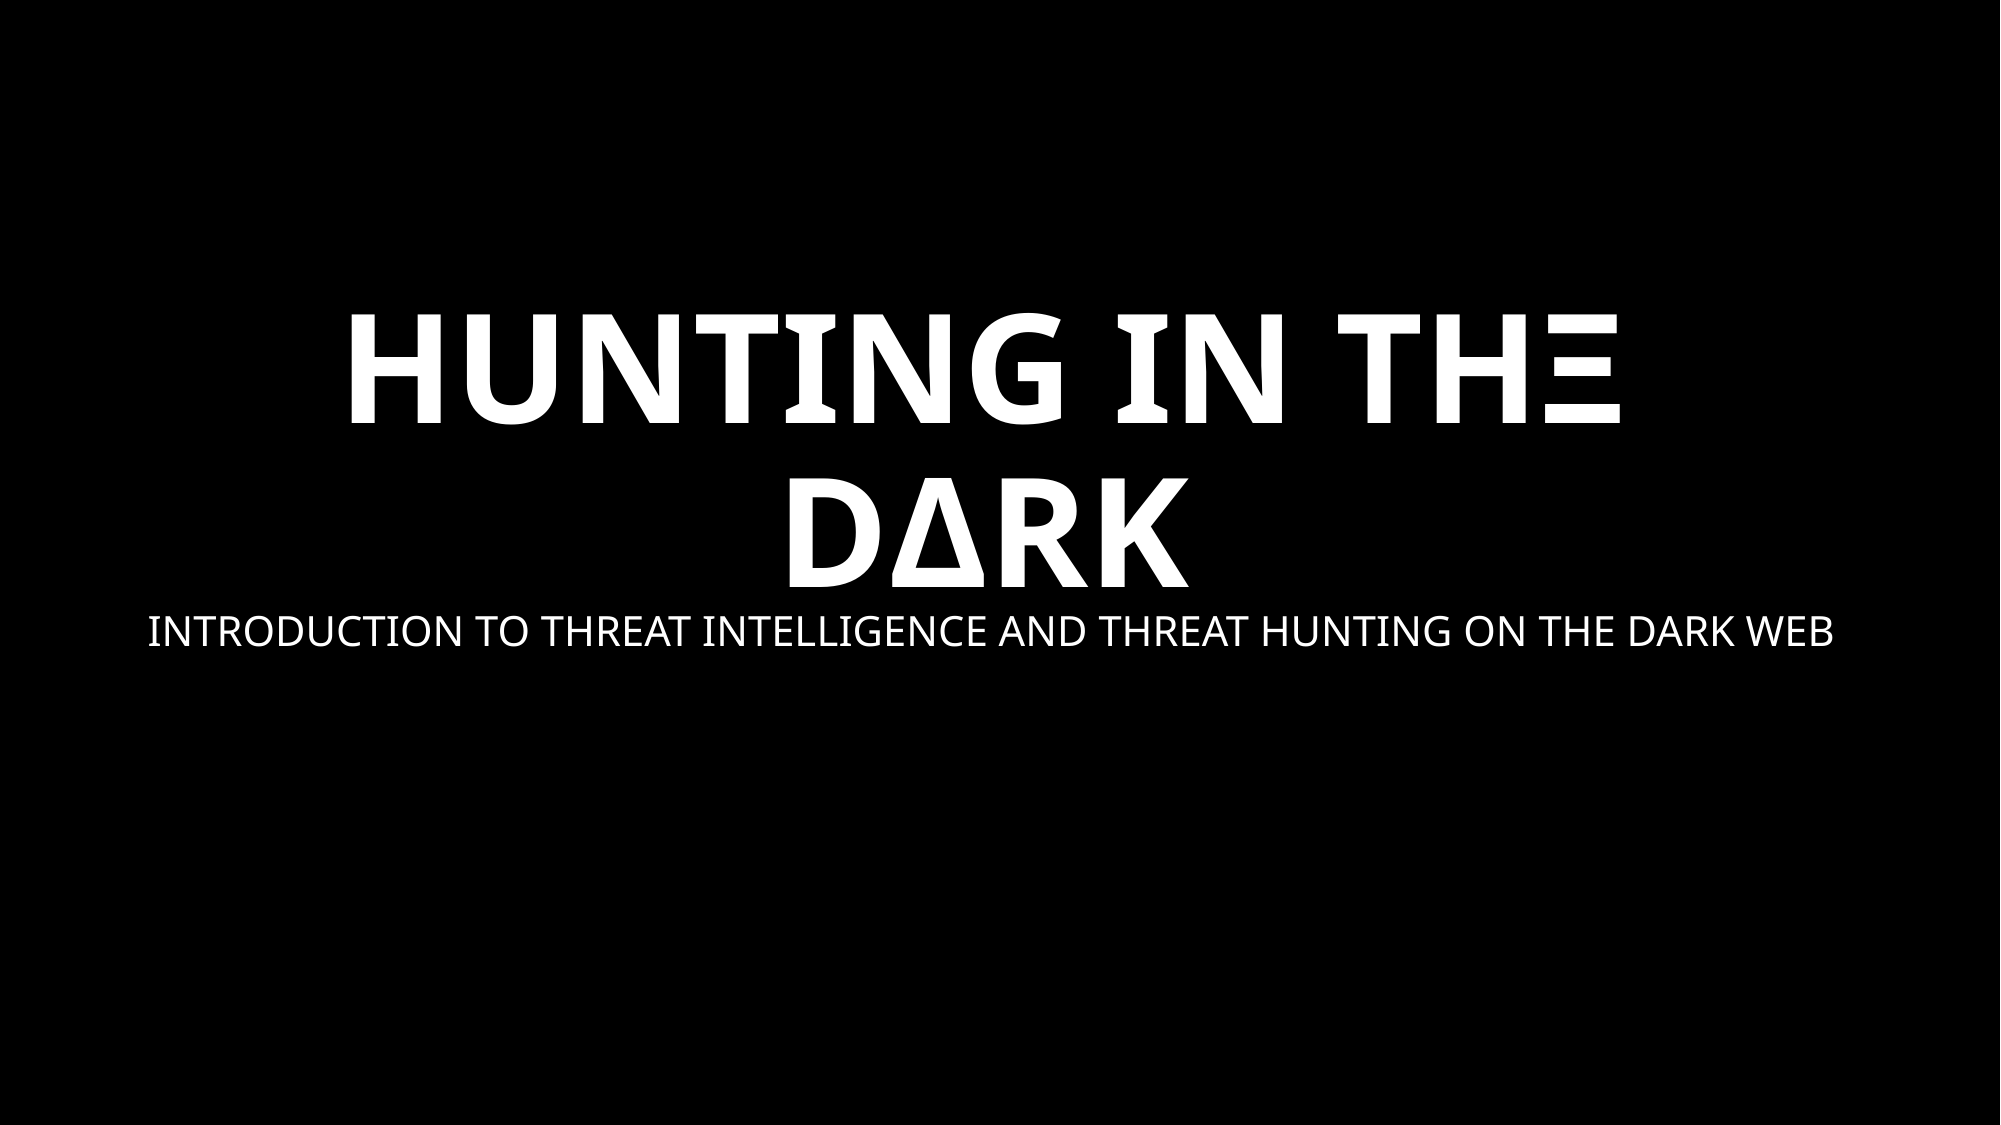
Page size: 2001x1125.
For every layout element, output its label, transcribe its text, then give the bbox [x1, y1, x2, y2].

title HUNTING IN THΞ DΔRK [103, 236, 1863, 629]
subtitle INTRODUCTION TO THREAT INTELLIGENCE AND THREAT HUNTING ON THE DARK WEB [120, 603, 1863, 875]
